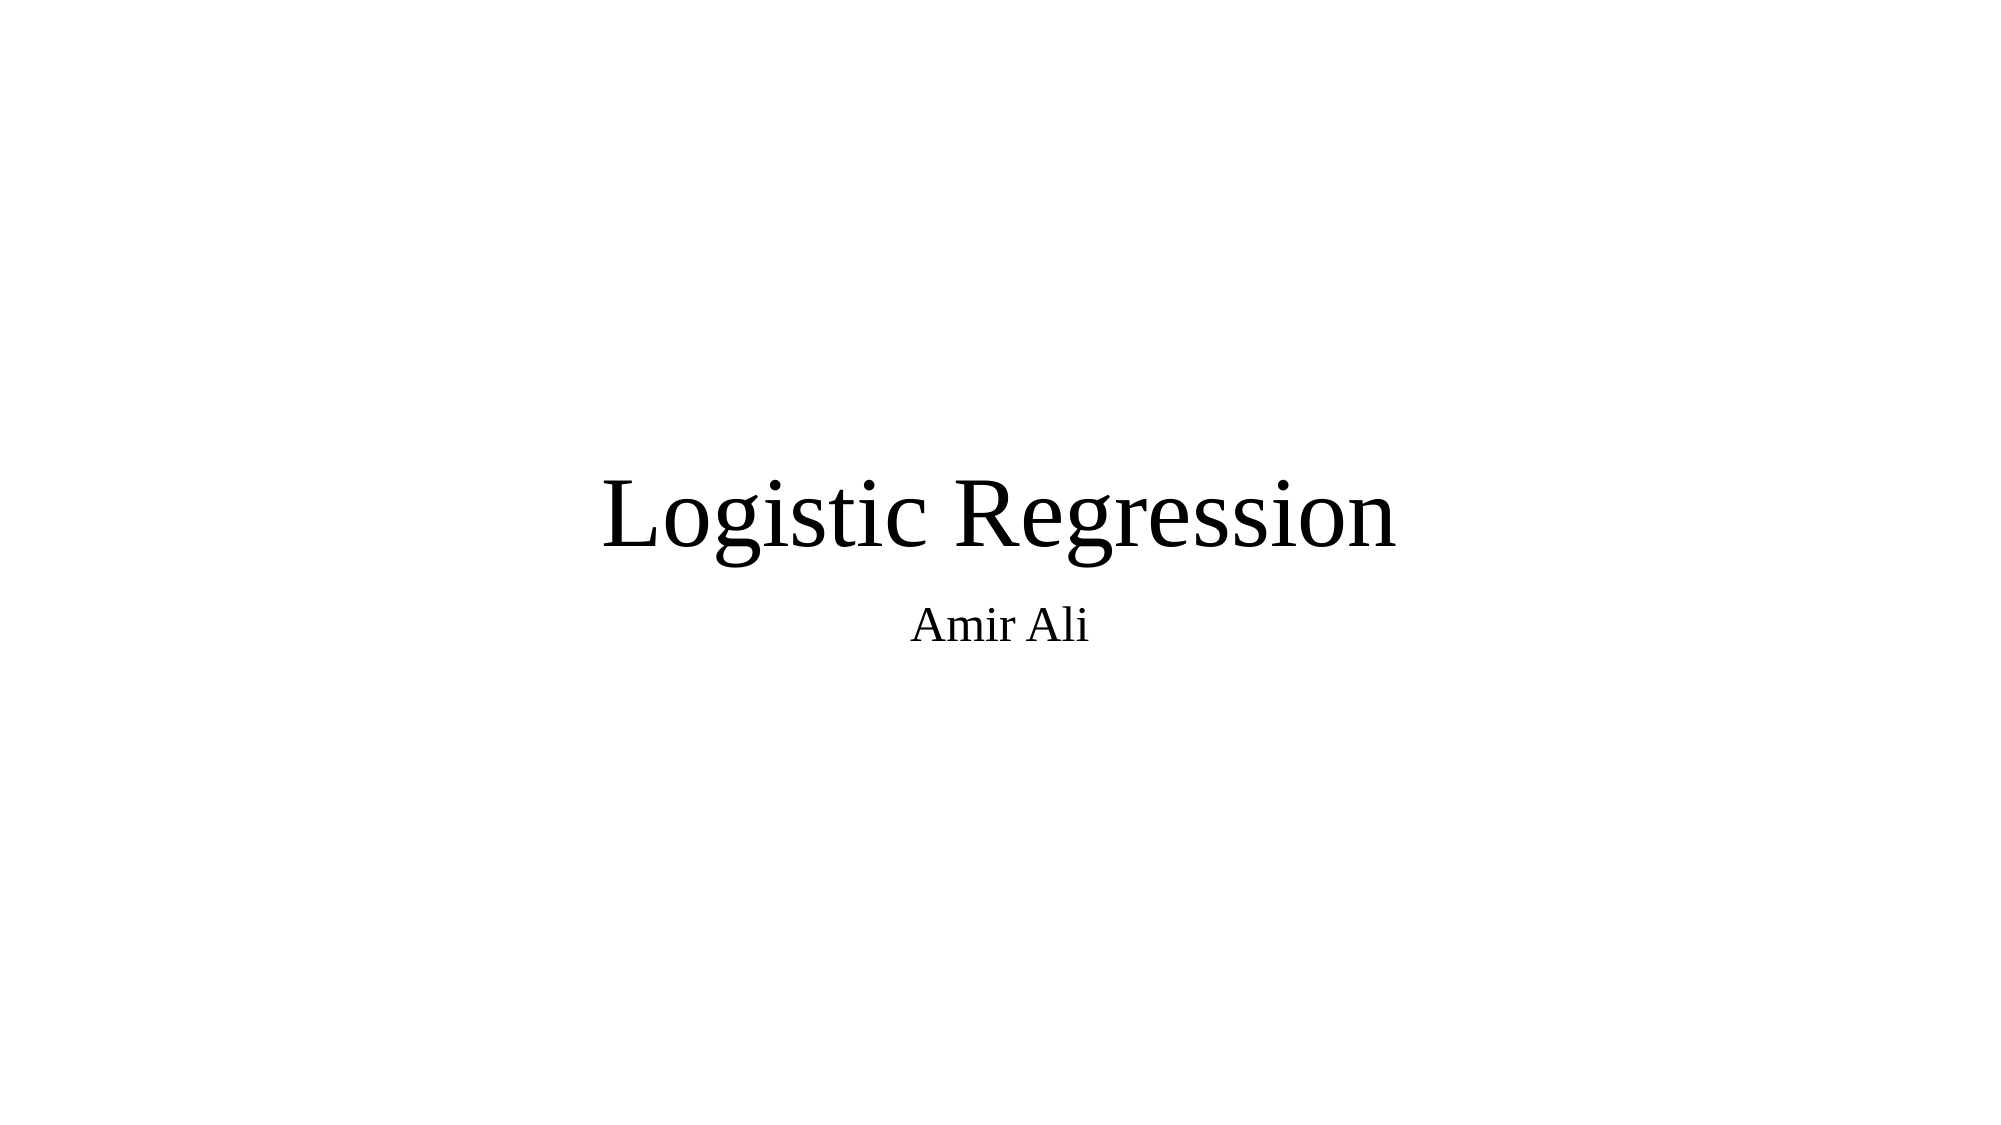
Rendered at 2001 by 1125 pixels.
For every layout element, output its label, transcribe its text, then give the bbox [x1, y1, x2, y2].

title Logistic Regression [249, 184, 1750, 576]
subtitle Amir Ali [249, 590, 1750, 863]
